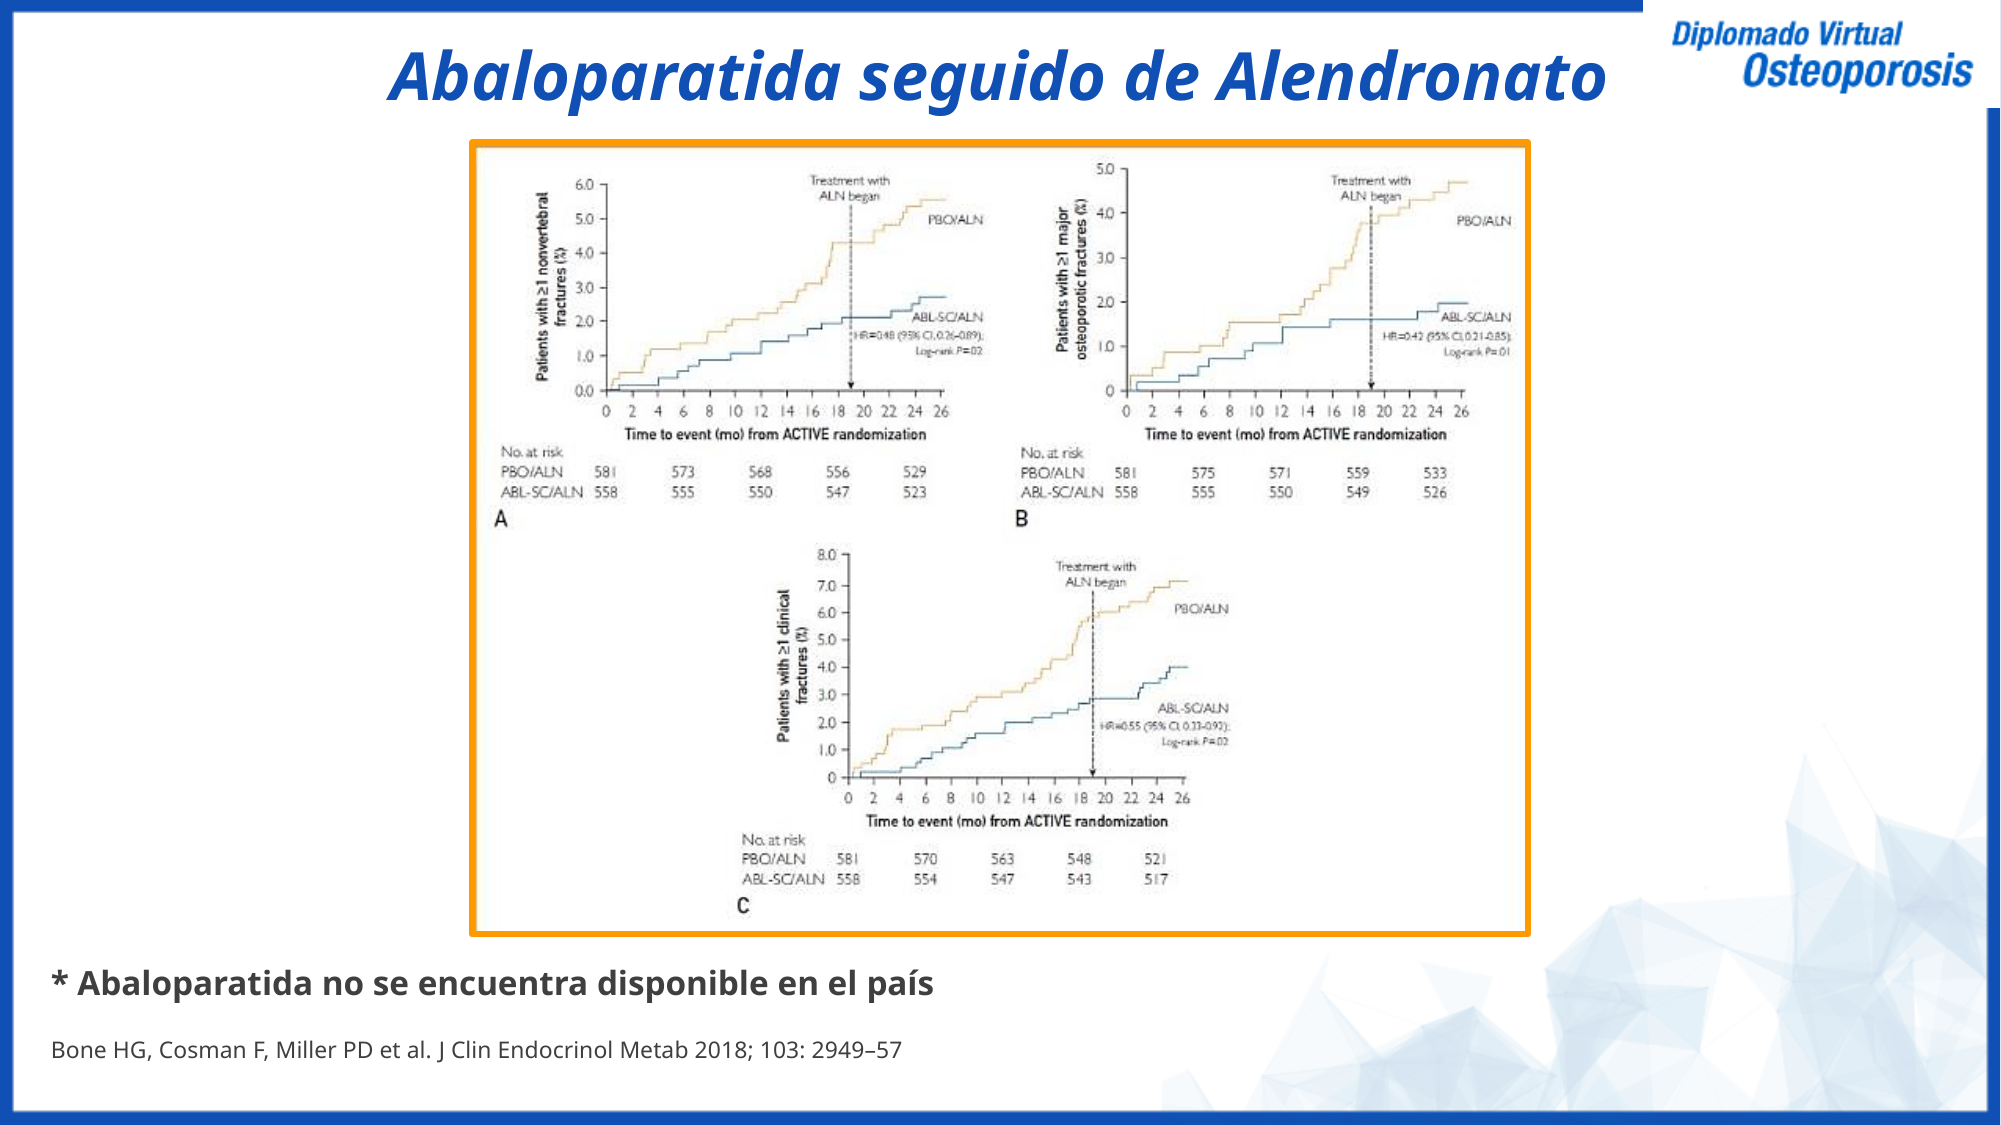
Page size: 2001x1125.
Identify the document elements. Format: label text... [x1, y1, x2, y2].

text_box * Abaloparatida no se encuentra disponible en el país [36, 955, 1756, 1070]
text_box Bone HG, Cosman F, Miller PD et al. J Clin Endocrinol Metab 2018; 103: 2949–57 [36, 1028, 1896, 1071]
text_box Abaloparatida seguido de Alendronato [86, 26, 1913, 187]
picture [0, 0, 2001, 1125]
